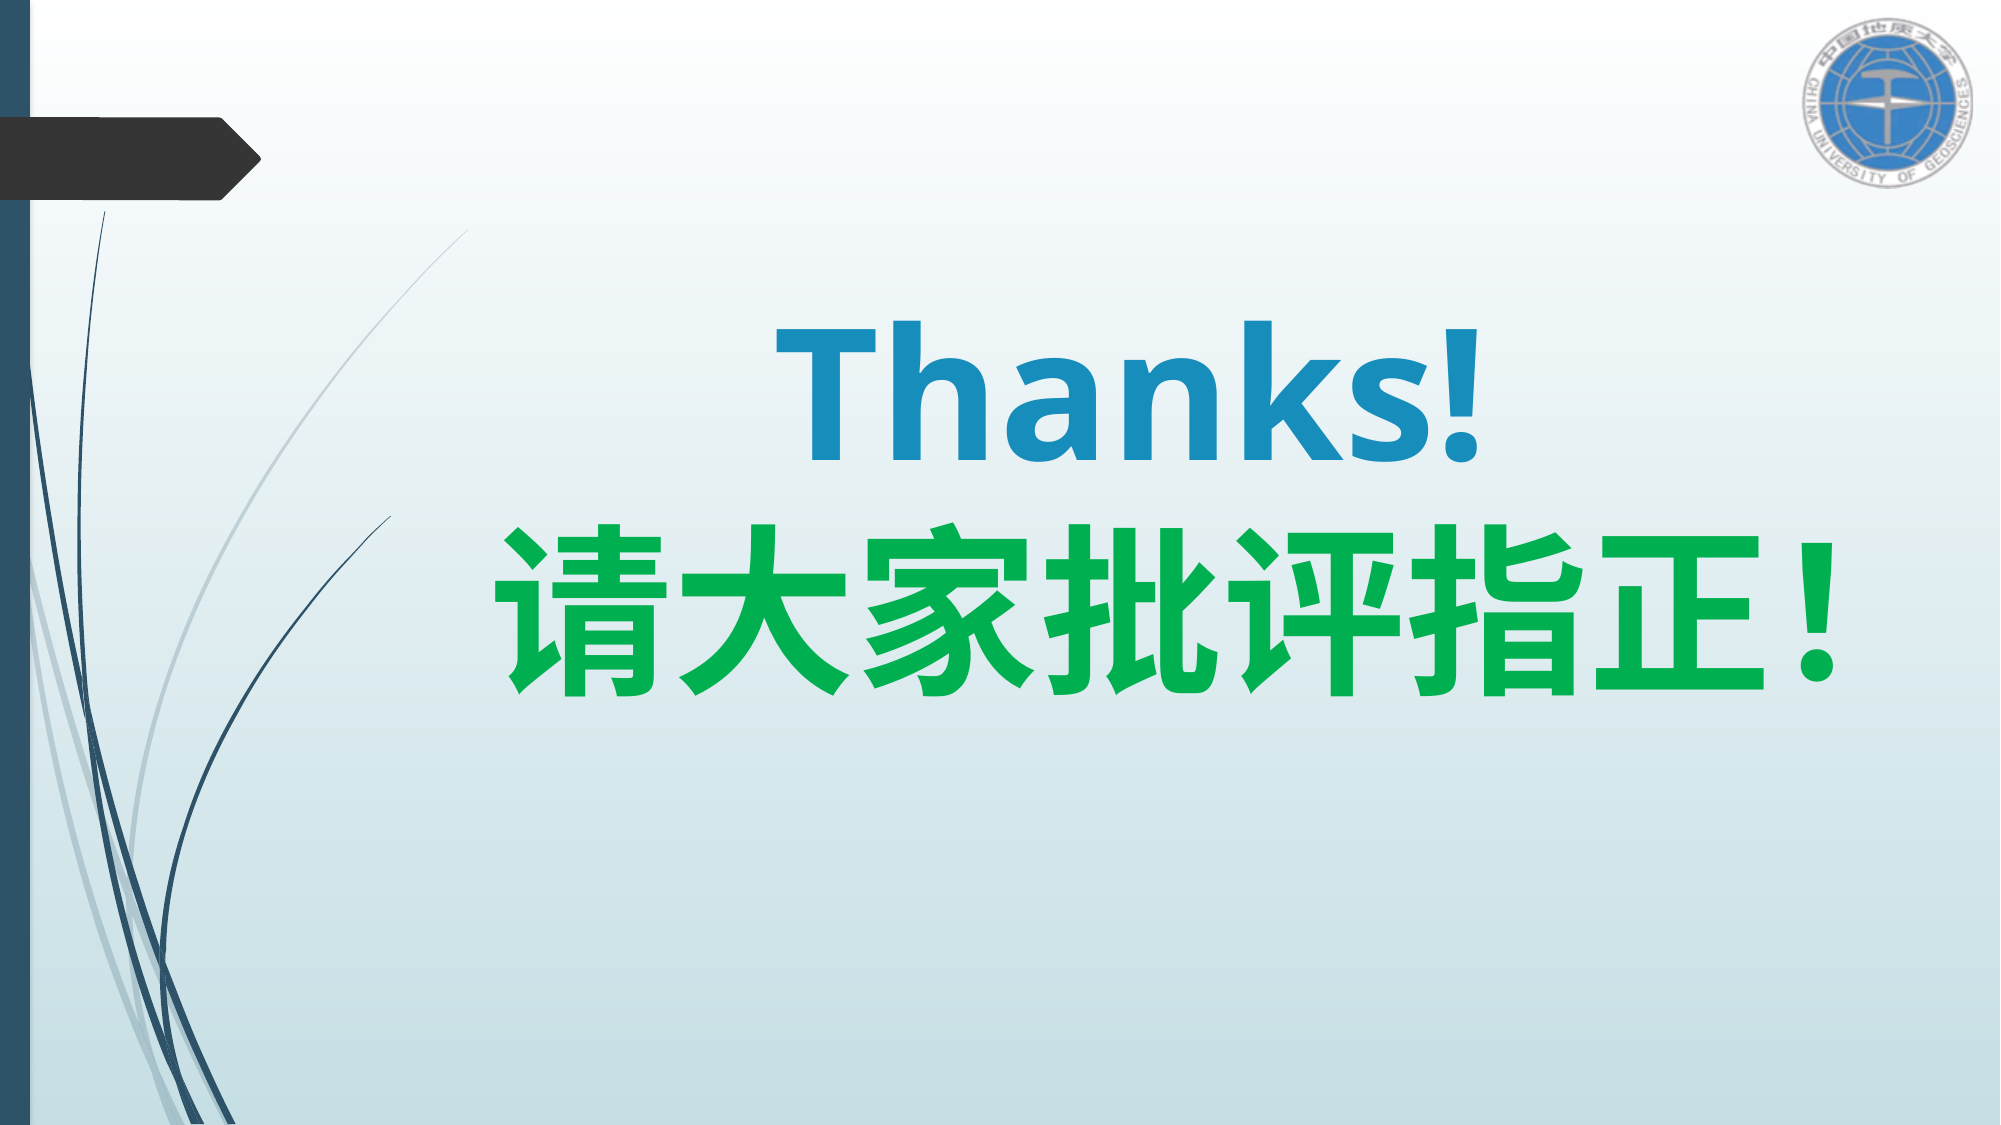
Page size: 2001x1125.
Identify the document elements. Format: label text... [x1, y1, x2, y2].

title Thanks! 请大家批评指正！ [399, 269, 1862, 761]
picture [1801, 17, 1974, 189]
